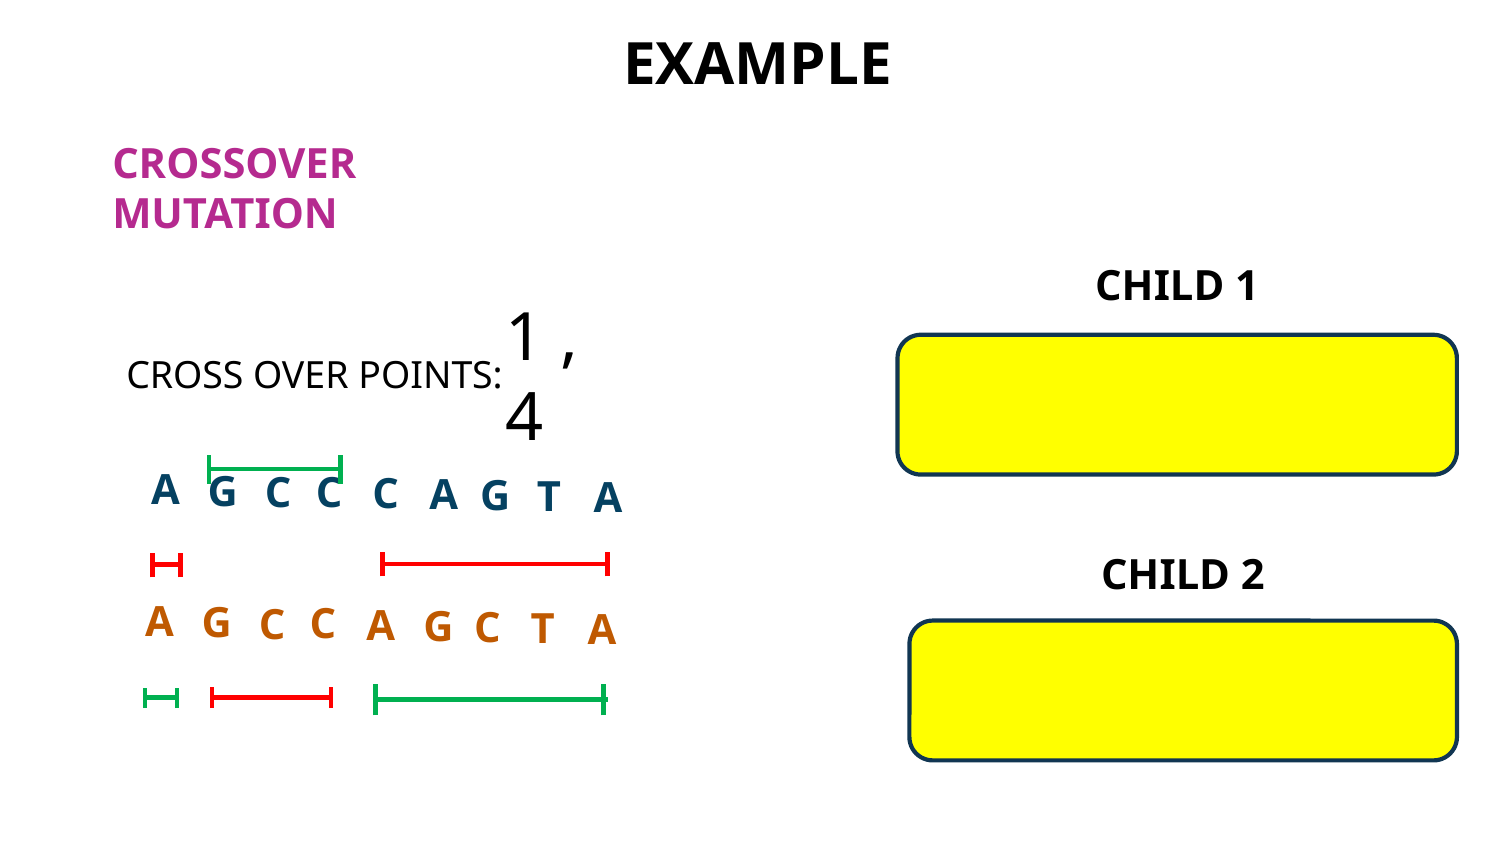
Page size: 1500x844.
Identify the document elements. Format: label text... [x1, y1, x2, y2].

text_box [382, 552, 610, 577]
text_box A [136, 474, 188, 553]
text_box CROSSOVER MUTATION [97, 132, 390, 242]
text_box CHILD 1 [959, 244, 1396, 323]
text_box CHILD 2 [965, 533, 1402, 612]
text_box G [408, 611, 459, 682]
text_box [375, 683, 608, 716]
text_box A [414, 479, 465, 550]
text_box 1 , 4 [490, 334, 642, 413]
text_box C [243, 608, 294, 685]
title EXAMPLE [82, 11, 1433, 104]
text_box T [515, 612, 567, 682]
text_box C [249, 493, 300, 555]
text_box T [521, 481, 573, 550]
text_box [895, 332, 1459, 477]
text_box A [578, 482, 630, 561]
text_box C [294, 608, 346, 687]
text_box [208, 454, 344, 485]
text_box C [459, 611, 511, 682]
text_box CROSS OVER POINTS: [111, 334, 490, 413]
text_box A [572, 614, 624, 692]
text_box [144, 687, 178, 709]
text_box G [465, 479, 517, 550]
text_box G [186, 607, 238, 686]
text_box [211, 687, 334, 709]
text_box A [351, 609, 403, 688]
text_box A [130, 606, 182, 684]
text_box C [357, 477, 409, 556]
text_box G [192, 475, 244, 554]
text_box C [300, 476, 352, 555]
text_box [152, 552, 182, 578]
text_box [907, 618, 1460, 763]
